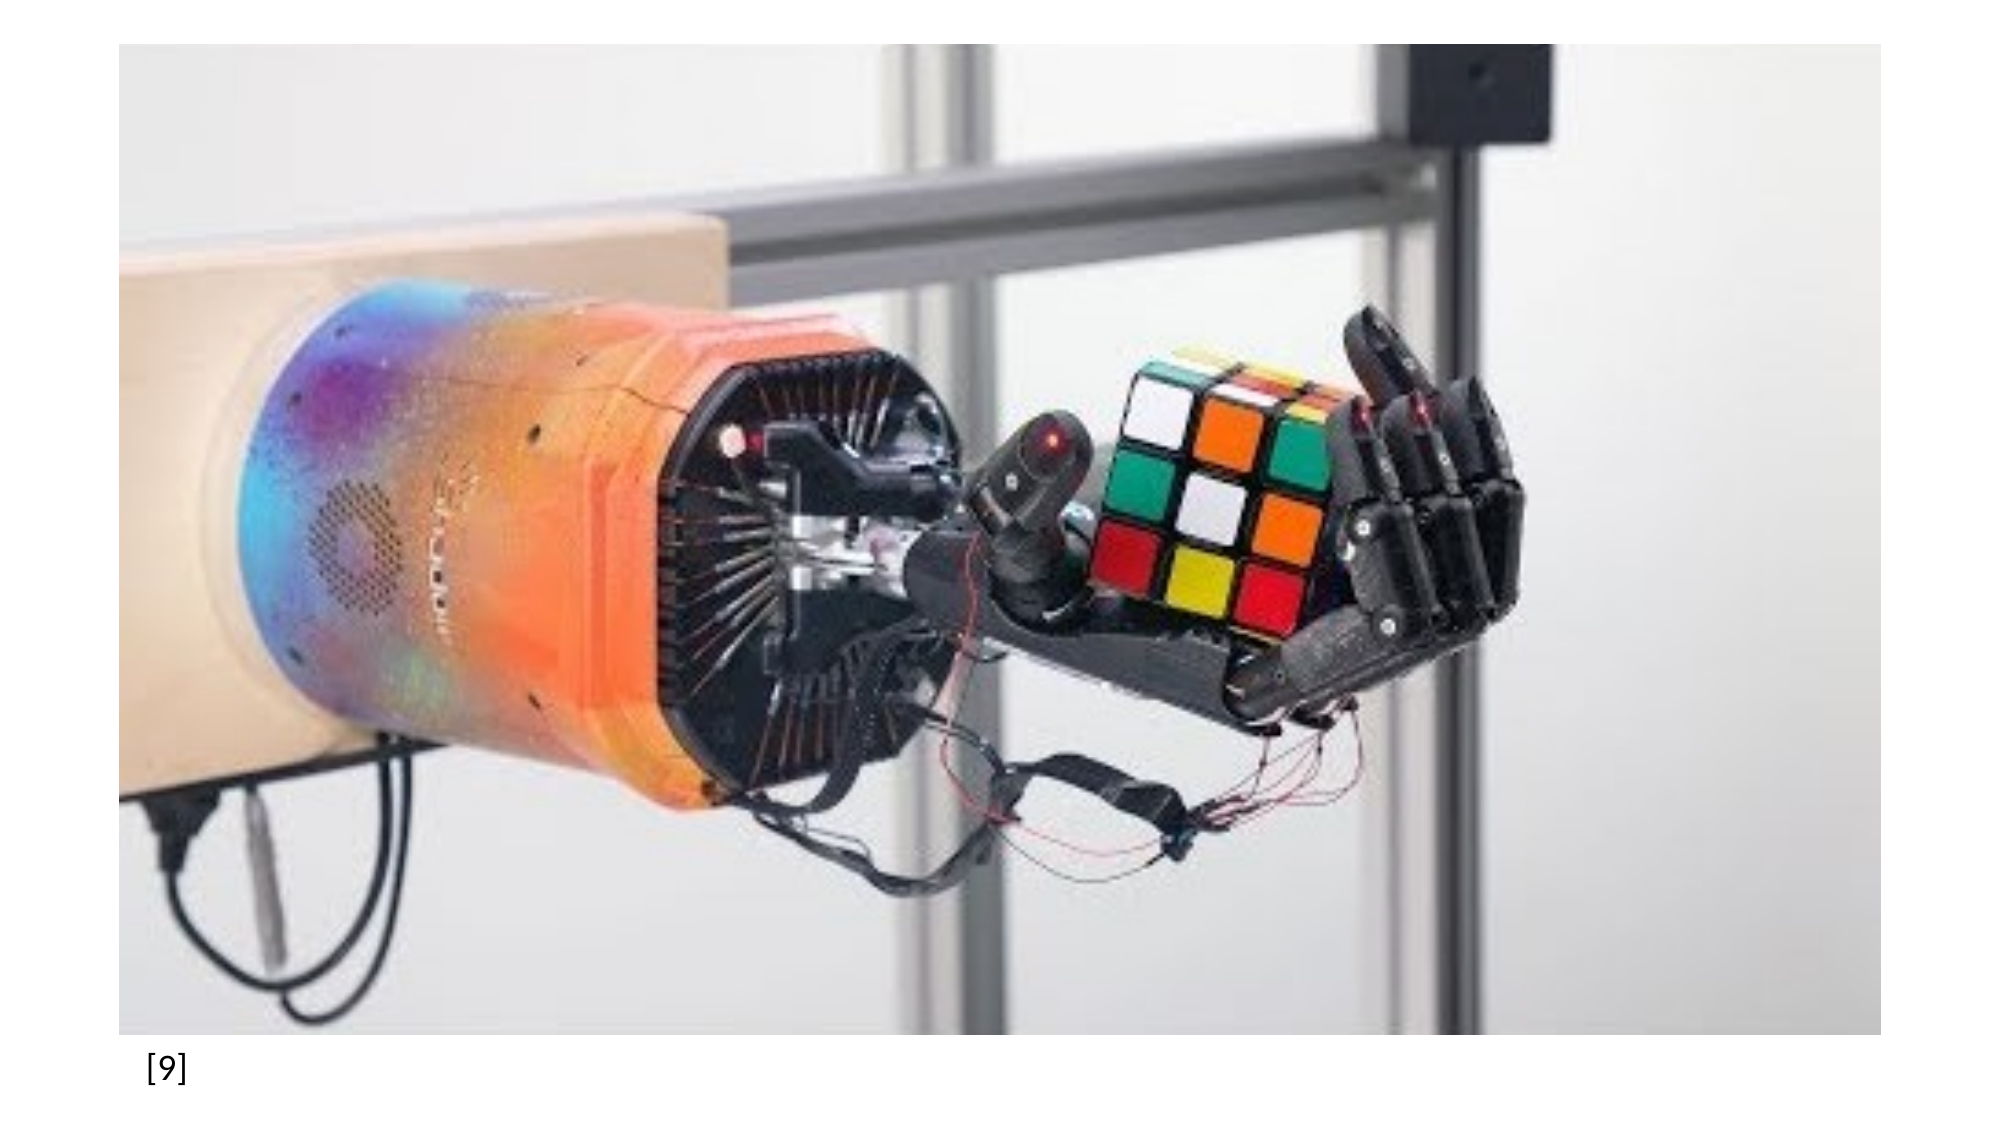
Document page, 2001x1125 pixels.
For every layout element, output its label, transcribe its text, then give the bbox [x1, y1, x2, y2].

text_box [118, 43, 1882, 1036]
text_box [9] [131, 1036, 796, 1096]
